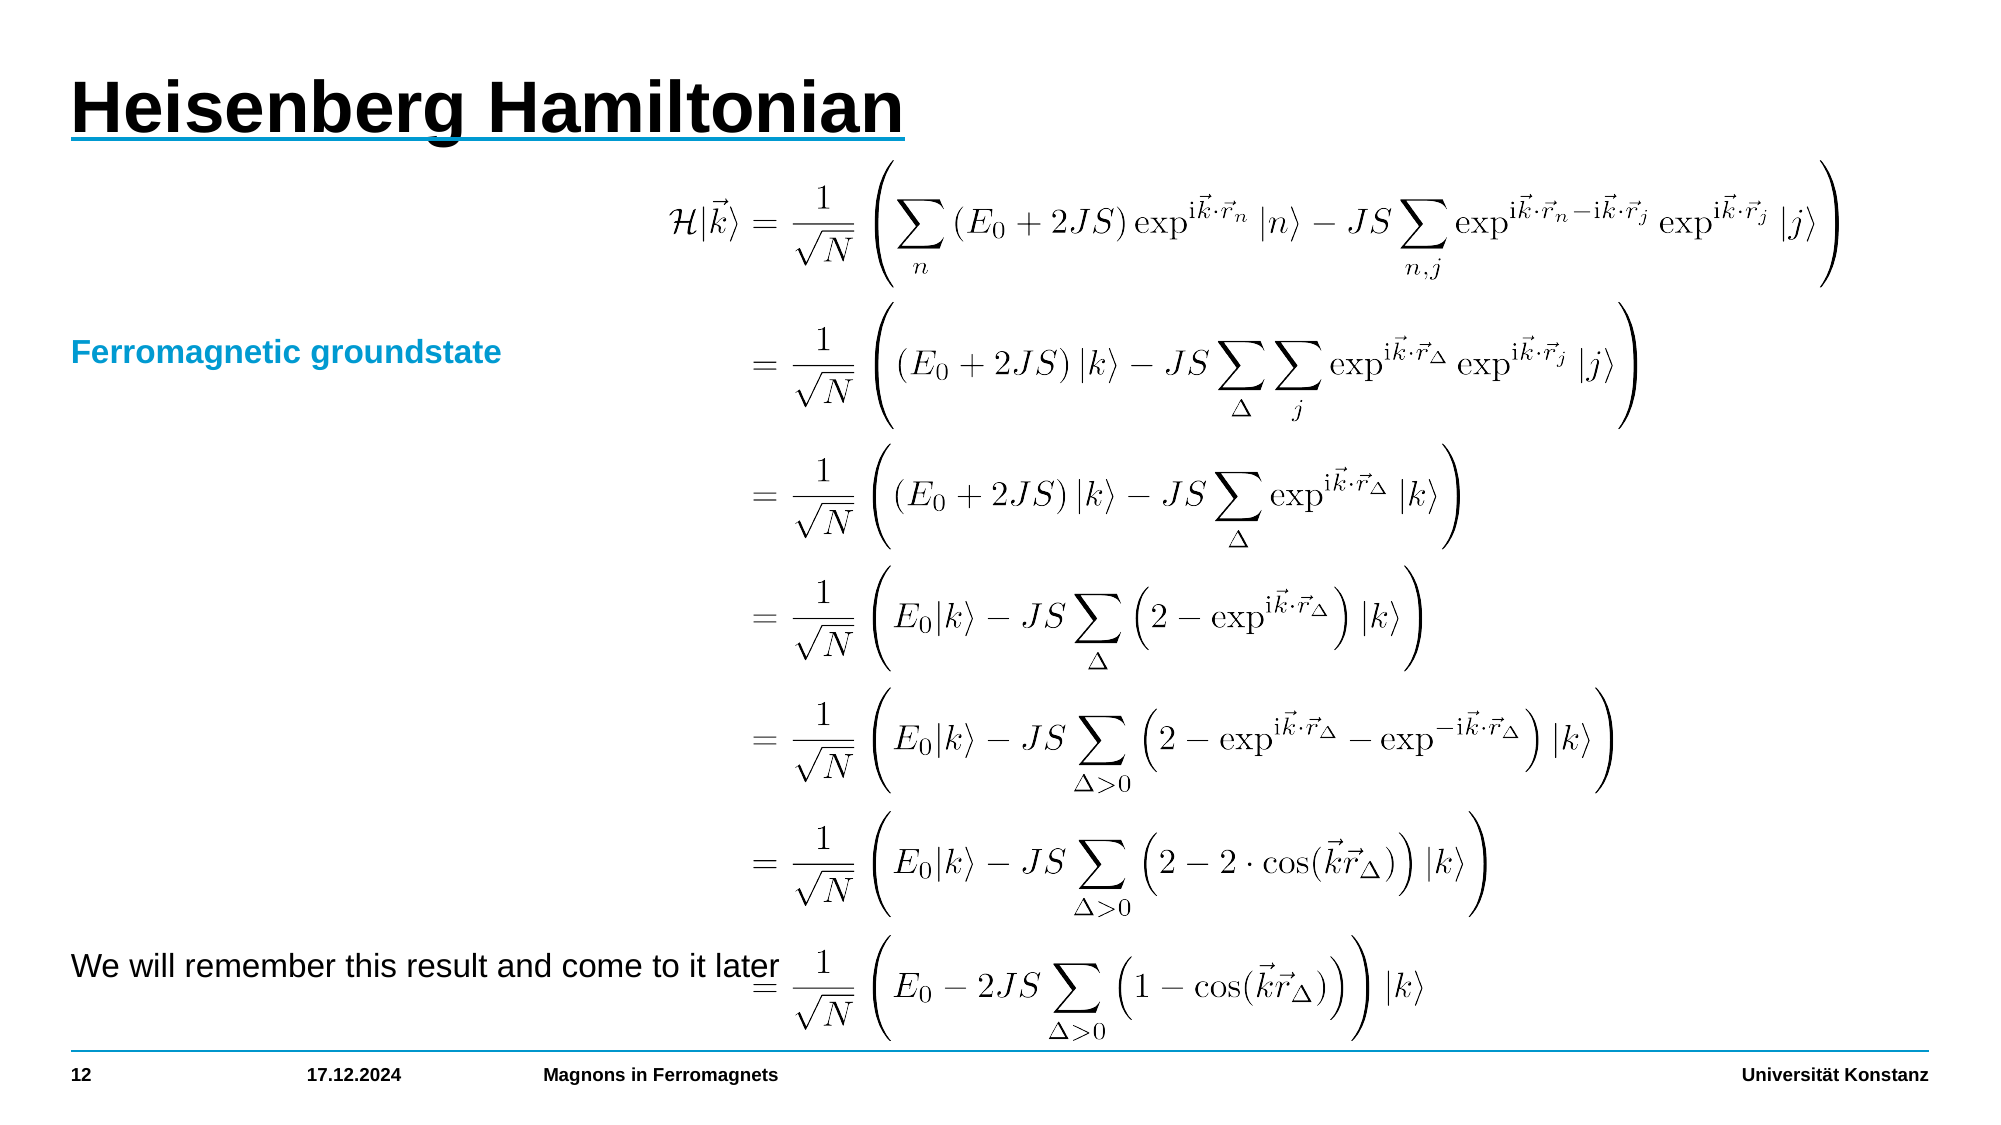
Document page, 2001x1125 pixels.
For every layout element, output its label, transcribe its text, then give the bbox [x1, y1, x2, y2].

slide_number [306, 1058, 512, 1094]
slide_number 12 [70, 1058, 276, 1094]
footer Magnons in Ferromagnets [543, 1058, 1489, 1094]
picture [669, 160, 1840, 1041]
title Heisenberg Hamiltonian [70, 66, 1457, 268]
list Ferromagnetic groundstate We will remember this result and come to it later [70, 326, 663, 1000]
